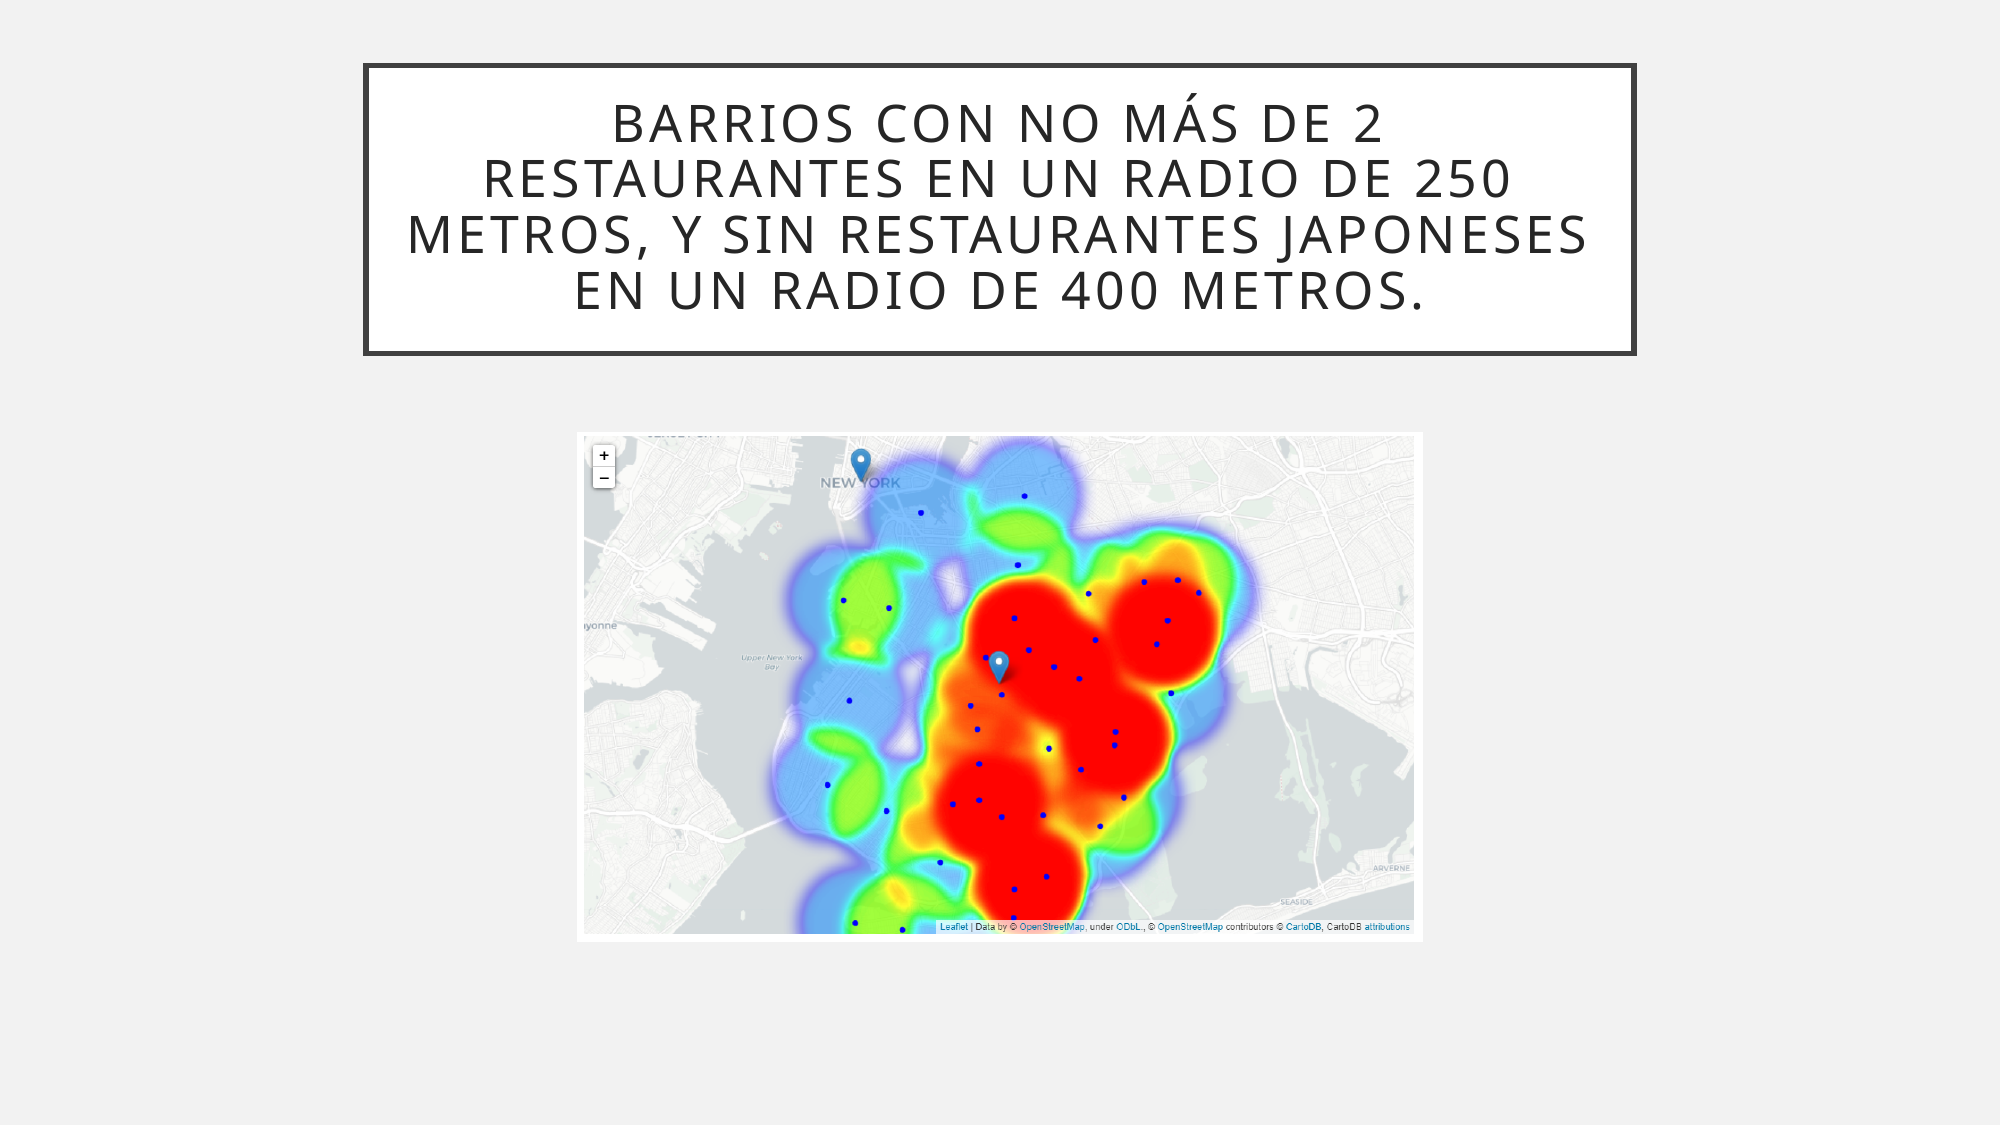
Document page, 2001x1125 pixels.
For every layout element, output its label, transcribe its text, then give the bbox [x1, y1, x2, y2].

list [577, 432, 1423, 942]
title barrios con no más de 2 restaurantes en un radio de 250 metros, y sin restaurantes japoneses en un radio de 400 metros. [363, 63, 1637, 356]
